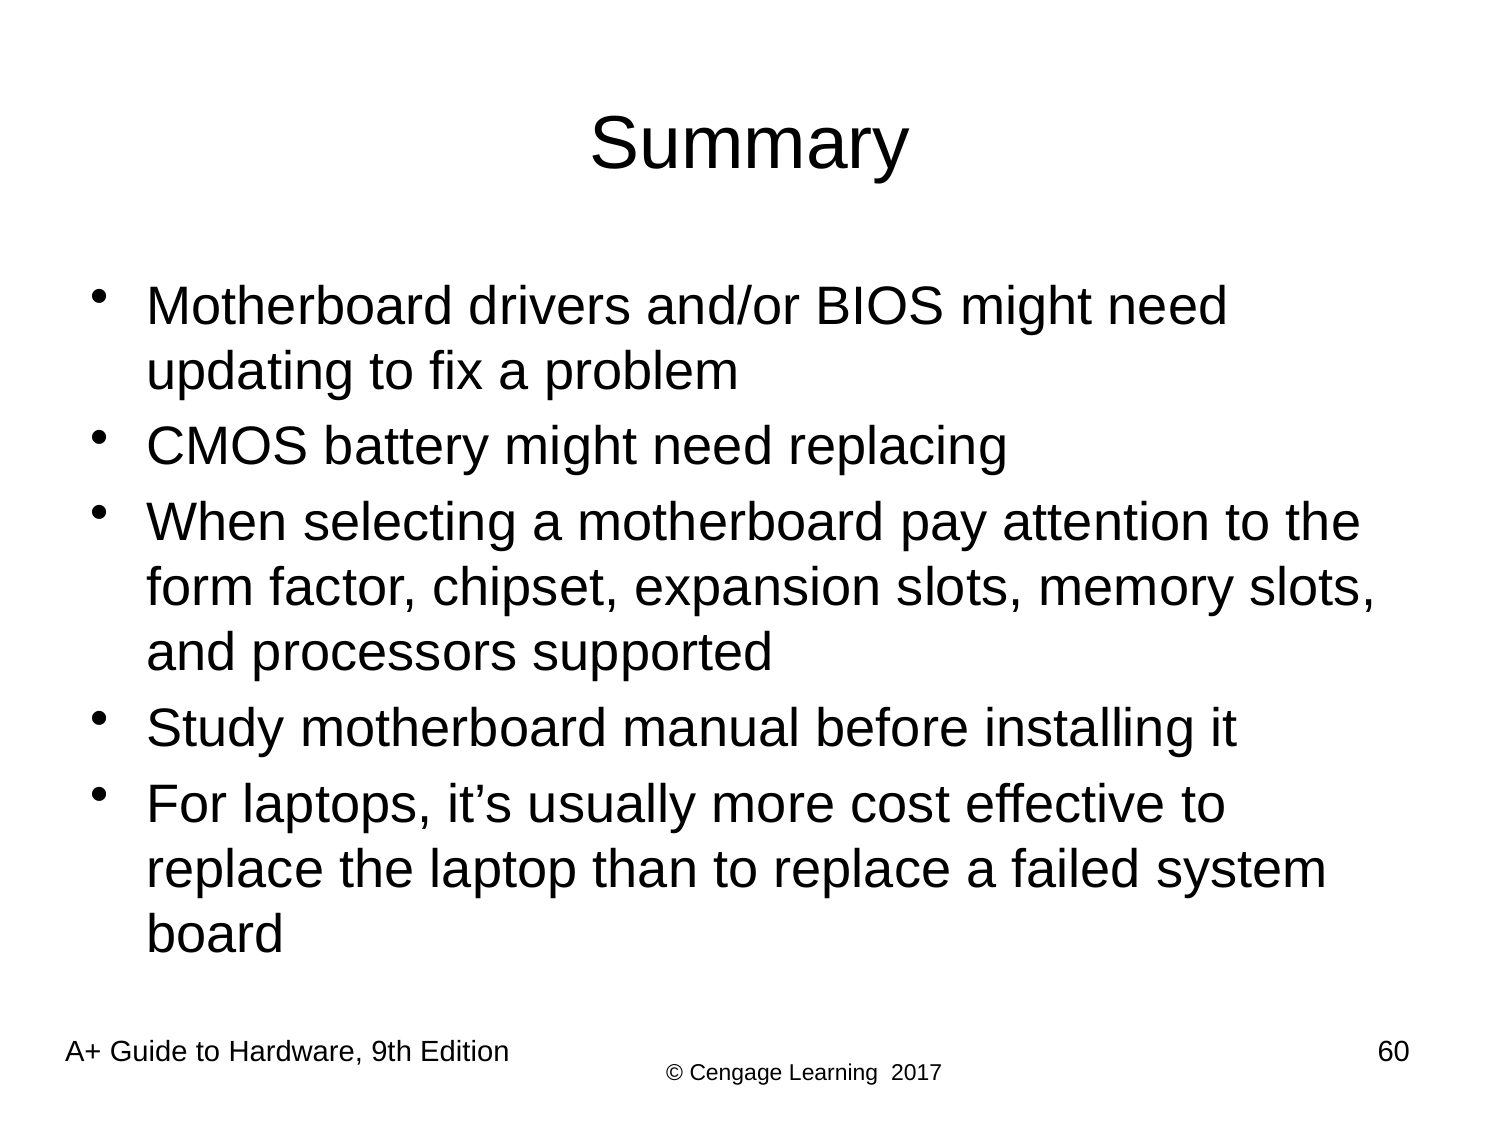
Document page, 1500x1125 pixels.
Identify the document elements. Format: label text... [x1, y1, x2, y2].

footer A+ Guide to Hardware, 9th Edition [49, 1024, 613, 1104]
slide_number 60 [1074, 1024, 1426, 1103]
title Summary [75, 45, 1425, 233]
list Motherboard drivers and/or BIOS might need updating to fix a problem CMOS battery might need replacing When selecting a motherboard pay attention to the form factor, chipset, expansion slots, memory slots, and processors supported Study motherboard manual before installing it For laptops, it’s usually more cost effective to replace the laptop than to replace a failed system board [75, 262, 1425, 1005]
